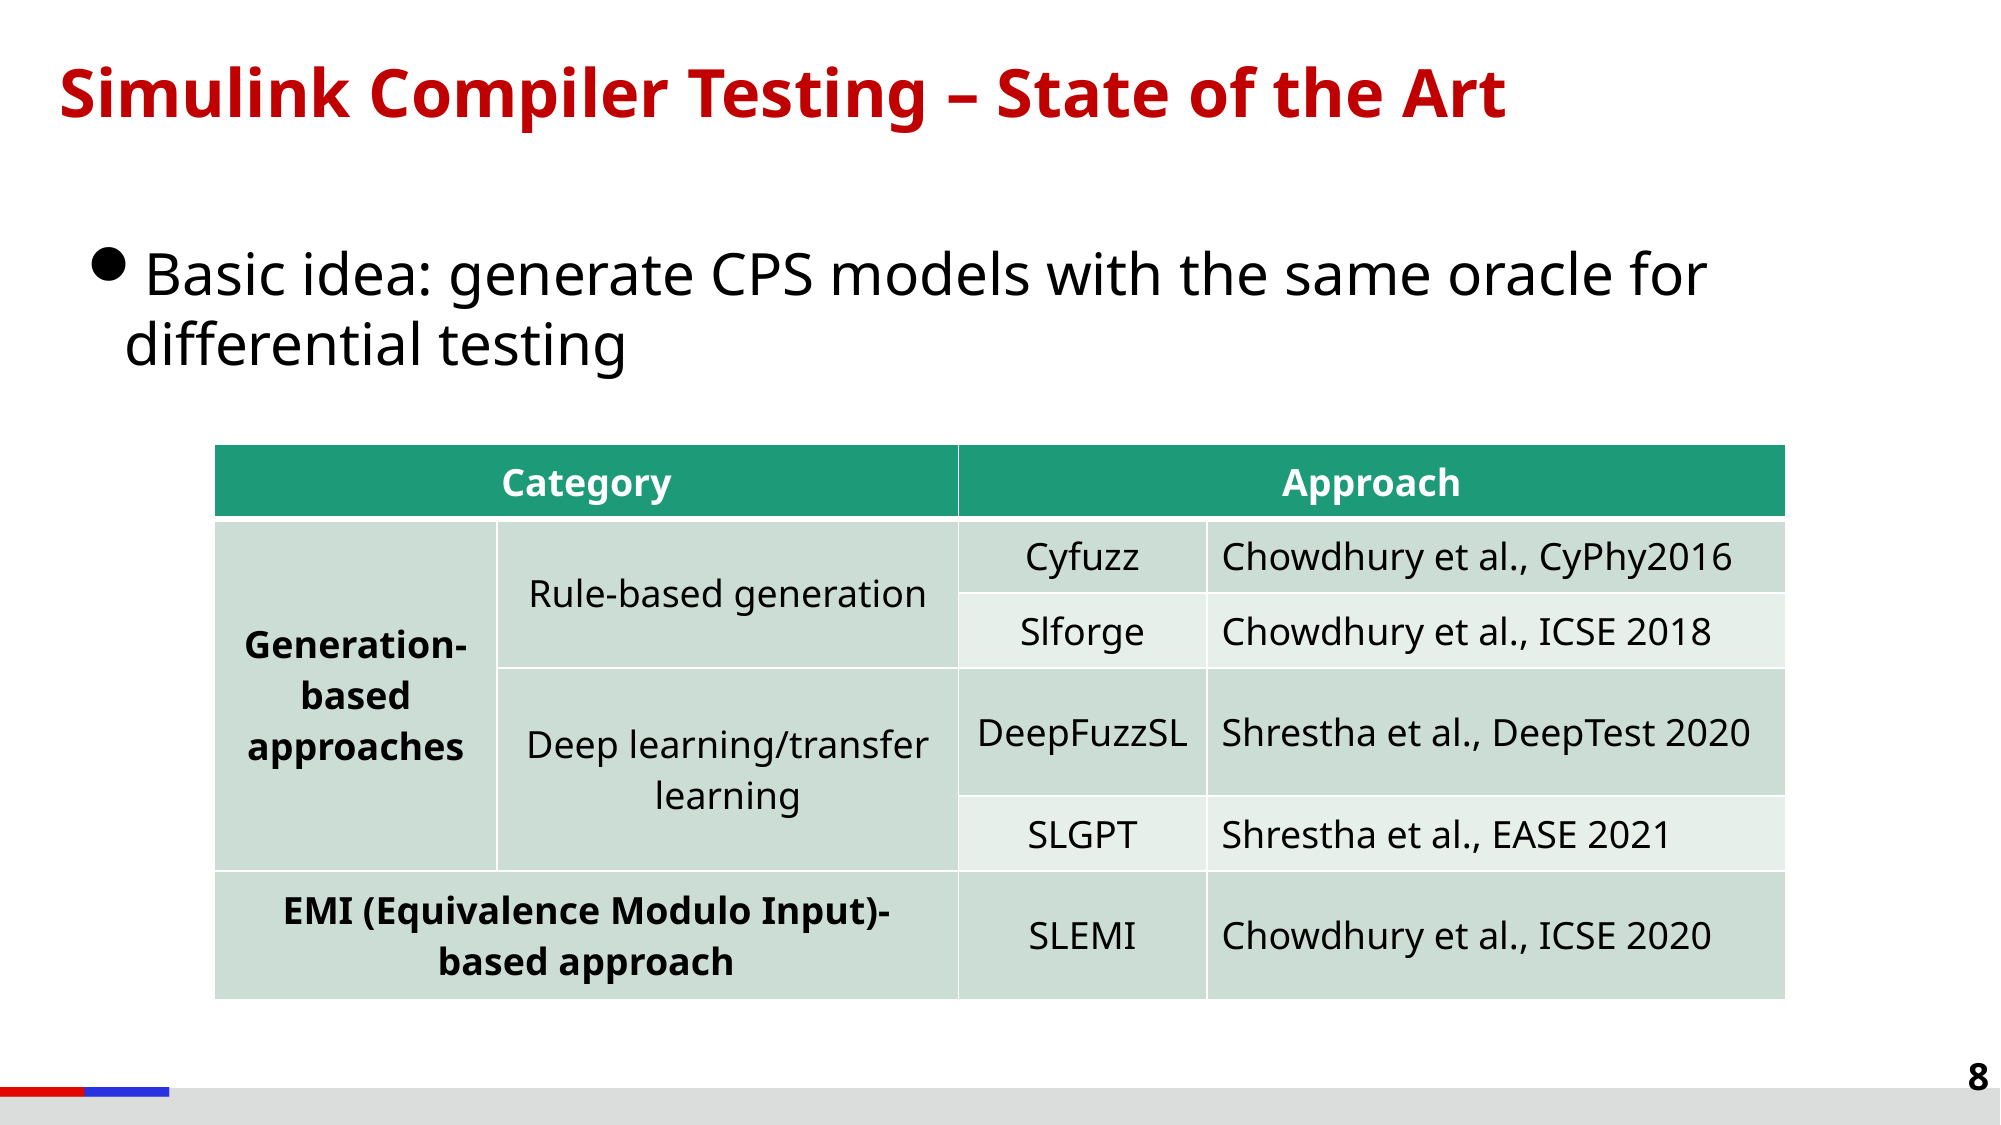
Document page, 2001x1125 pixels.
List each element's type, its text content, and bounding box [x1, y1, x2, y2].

table_cell Shrestha et al., DeepTest 2020 [1208, 669, 1785, 795]
table_cell Chowdhury et al., ICSE 2018 [1208, 594, 1785, 667]
table_cell Chowdhury et al., ICSE 2020 [1208, 872, 1785, 999]
table_cell Shrestha et al., EASE 2021 [1208, 797, 1785, 870]
table_cell Chowdhury et al., CyPhy2016 [1208, 522, 1785, 592]
text_box Basic idea: generate CPS models with the same oracle for differential testing [66, 216, 1945, 1024]
table_cell DeepFuzzSL [959, 669, 1206, 795]
table_cell Generation-based approaches [215, 522, 496, 870]
table_cell Slforge [959, 594, 1206, 667]
table_cell Deep learning/transfer learning [498, 669, 958, 870]
table_header Approach [959, 445, 1785, 516]
table_cell Cyfuzz [959, 522, 1206, 592]
text_box 8 [1654, 1045, 2000, 1106]
table_cell EMI (Equivalence Modulo Input)-based approach [215, 872, 958, 999]
table_cell Rule-based generation [498, 522, 958, 667]
title Simulink Compiler Testing – State of the Art [44, 2, 1572, 191]
table_cell SLEMI [959, 872, 1206, 999]
picture [0, 1087, 2000, 1125]
table_header Category [215, 445, 958, 516]
table_cell SLGPT [959, 797, 1206, 870]
